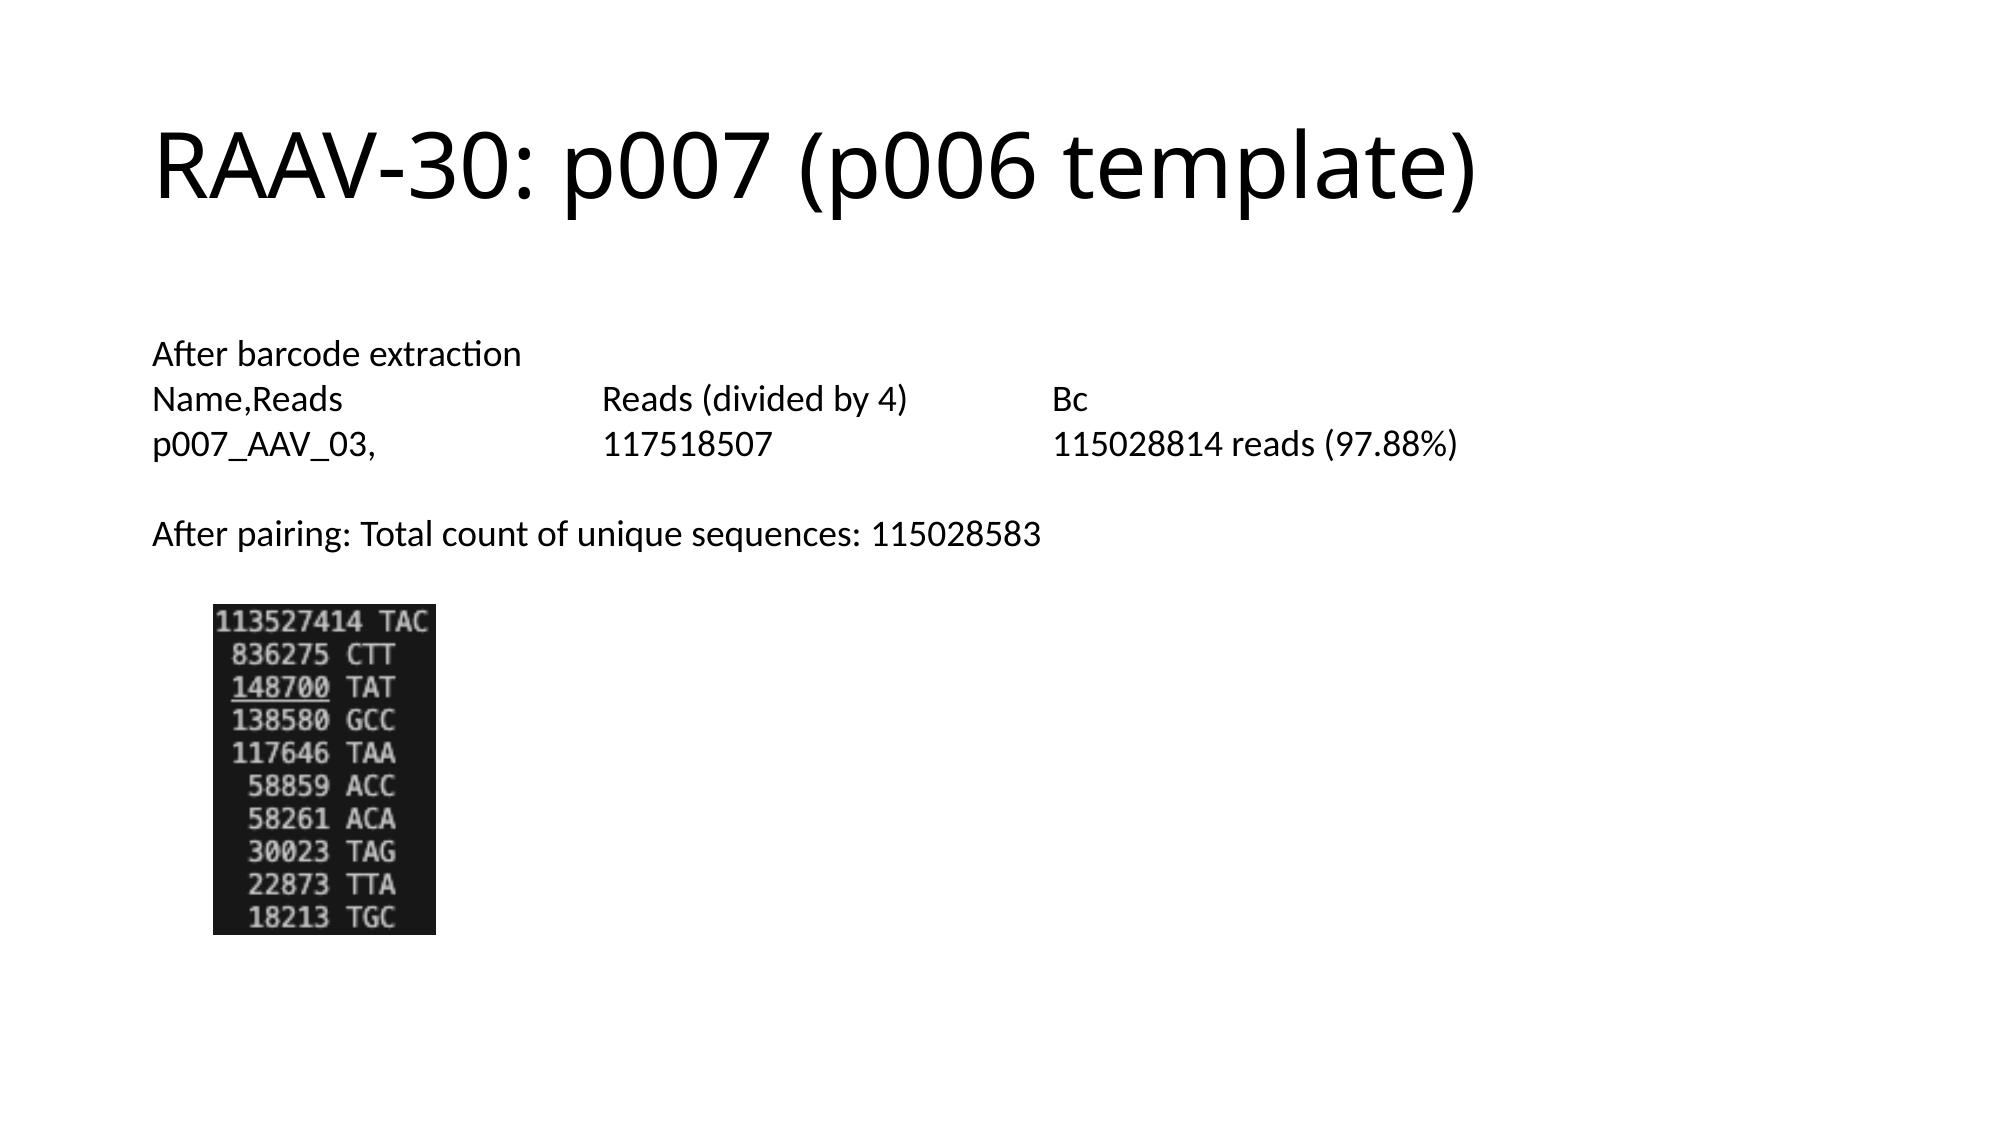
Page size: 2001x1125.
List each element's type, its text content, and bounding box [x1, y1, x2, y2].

picture [213, 604, 436, 935]
text_box After barcode extraction Name,Reads Reads (divided by 4) Bc p007_AAV_03, 117518507 115028814 reads (97.88%) After pairing: Total count of unique sequences: 115028583 [137, 321, 1521, 606]
title RAAV-30: p007 (p006 template) [137, 59, 1863, 278]
